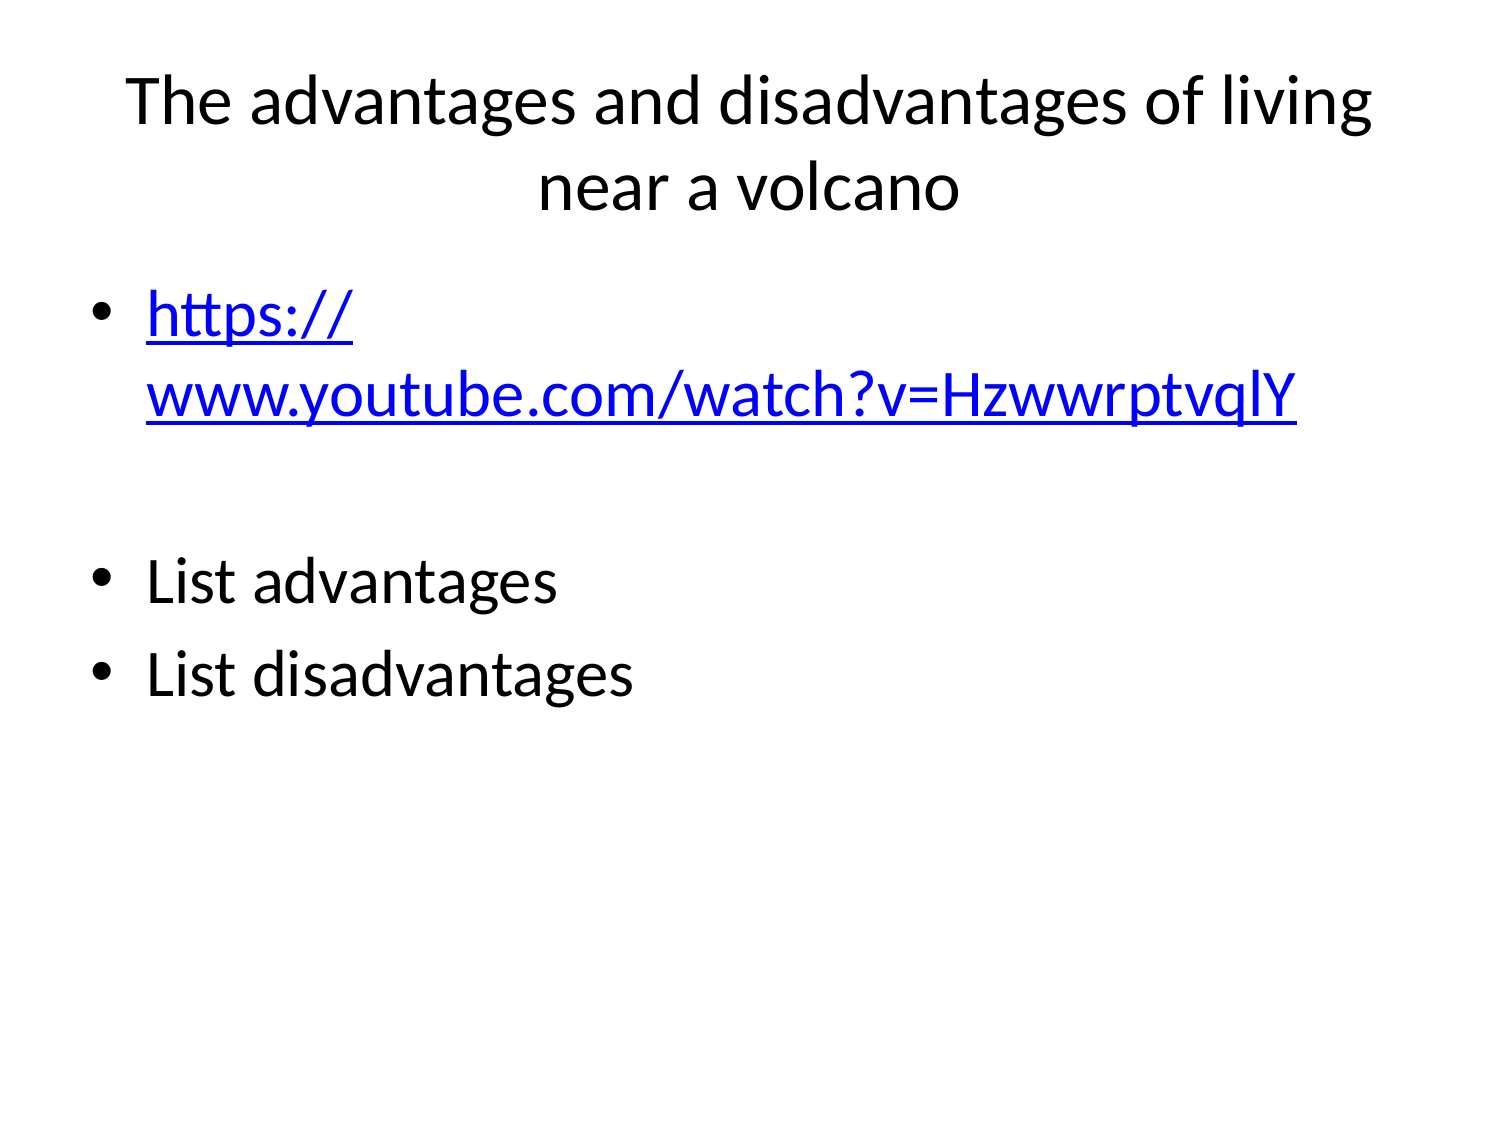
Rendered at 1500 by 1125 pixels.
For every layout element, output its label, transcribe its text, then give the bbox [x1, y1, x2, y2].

title The advantages and disadvantages of living near a volcano [75, 45, 1425, 233]
list https://www.youtube.com/watch?v=HzwwrptvqlY List advantages List disadvantages [75, 262, 1425, 1005]
